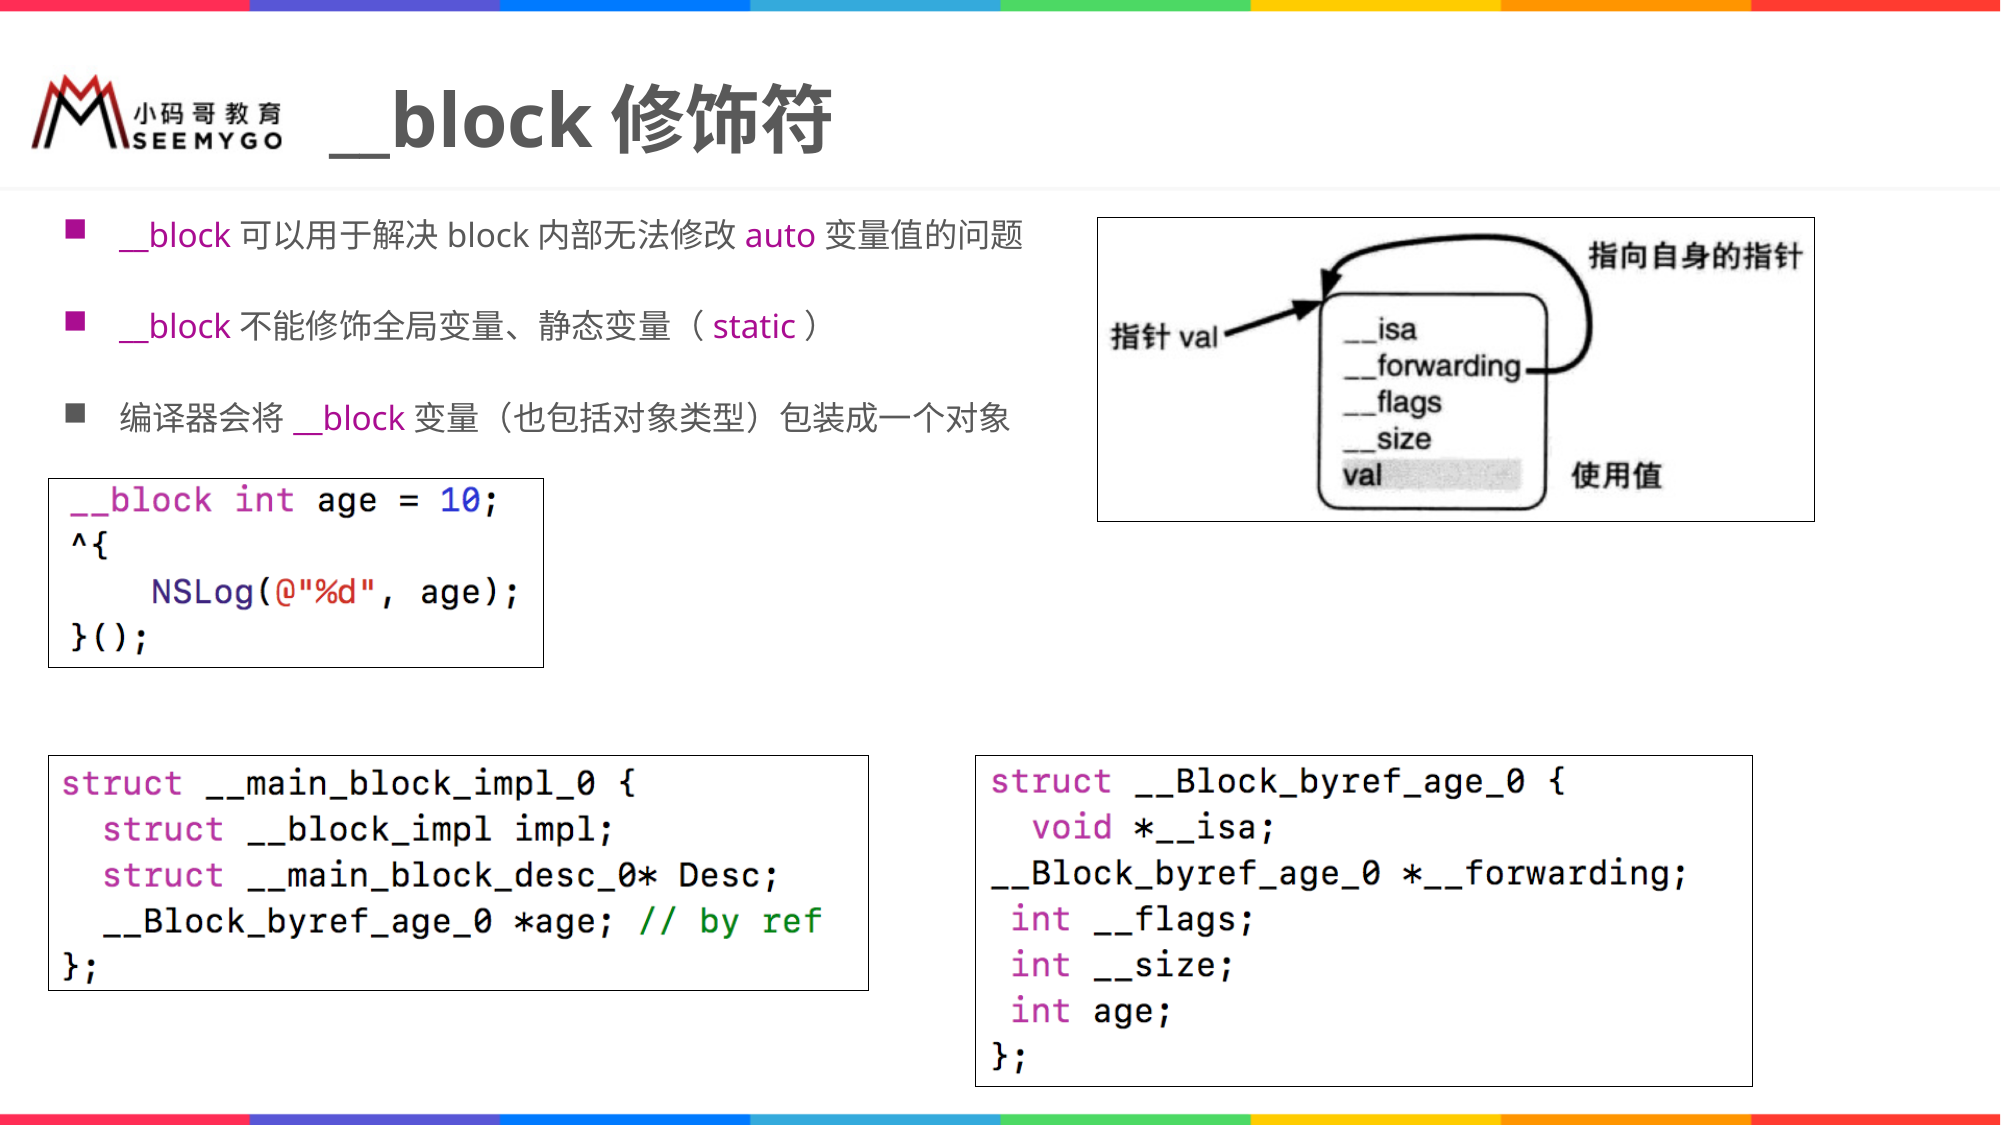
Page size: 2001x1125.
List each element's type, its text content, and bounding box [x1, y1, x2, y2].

picture [0, 0, 2001, 1125]
title __block修饰符 [314, 64, 1968, 182]
text_box __block可以用于解决block内部无法修改auto变量值的问题 __block不能修饰全局变量、静态变量（static） 编译器会将__block变量（也包括对象类型）包装成一个对象 [48, 200, 1968, 449]
